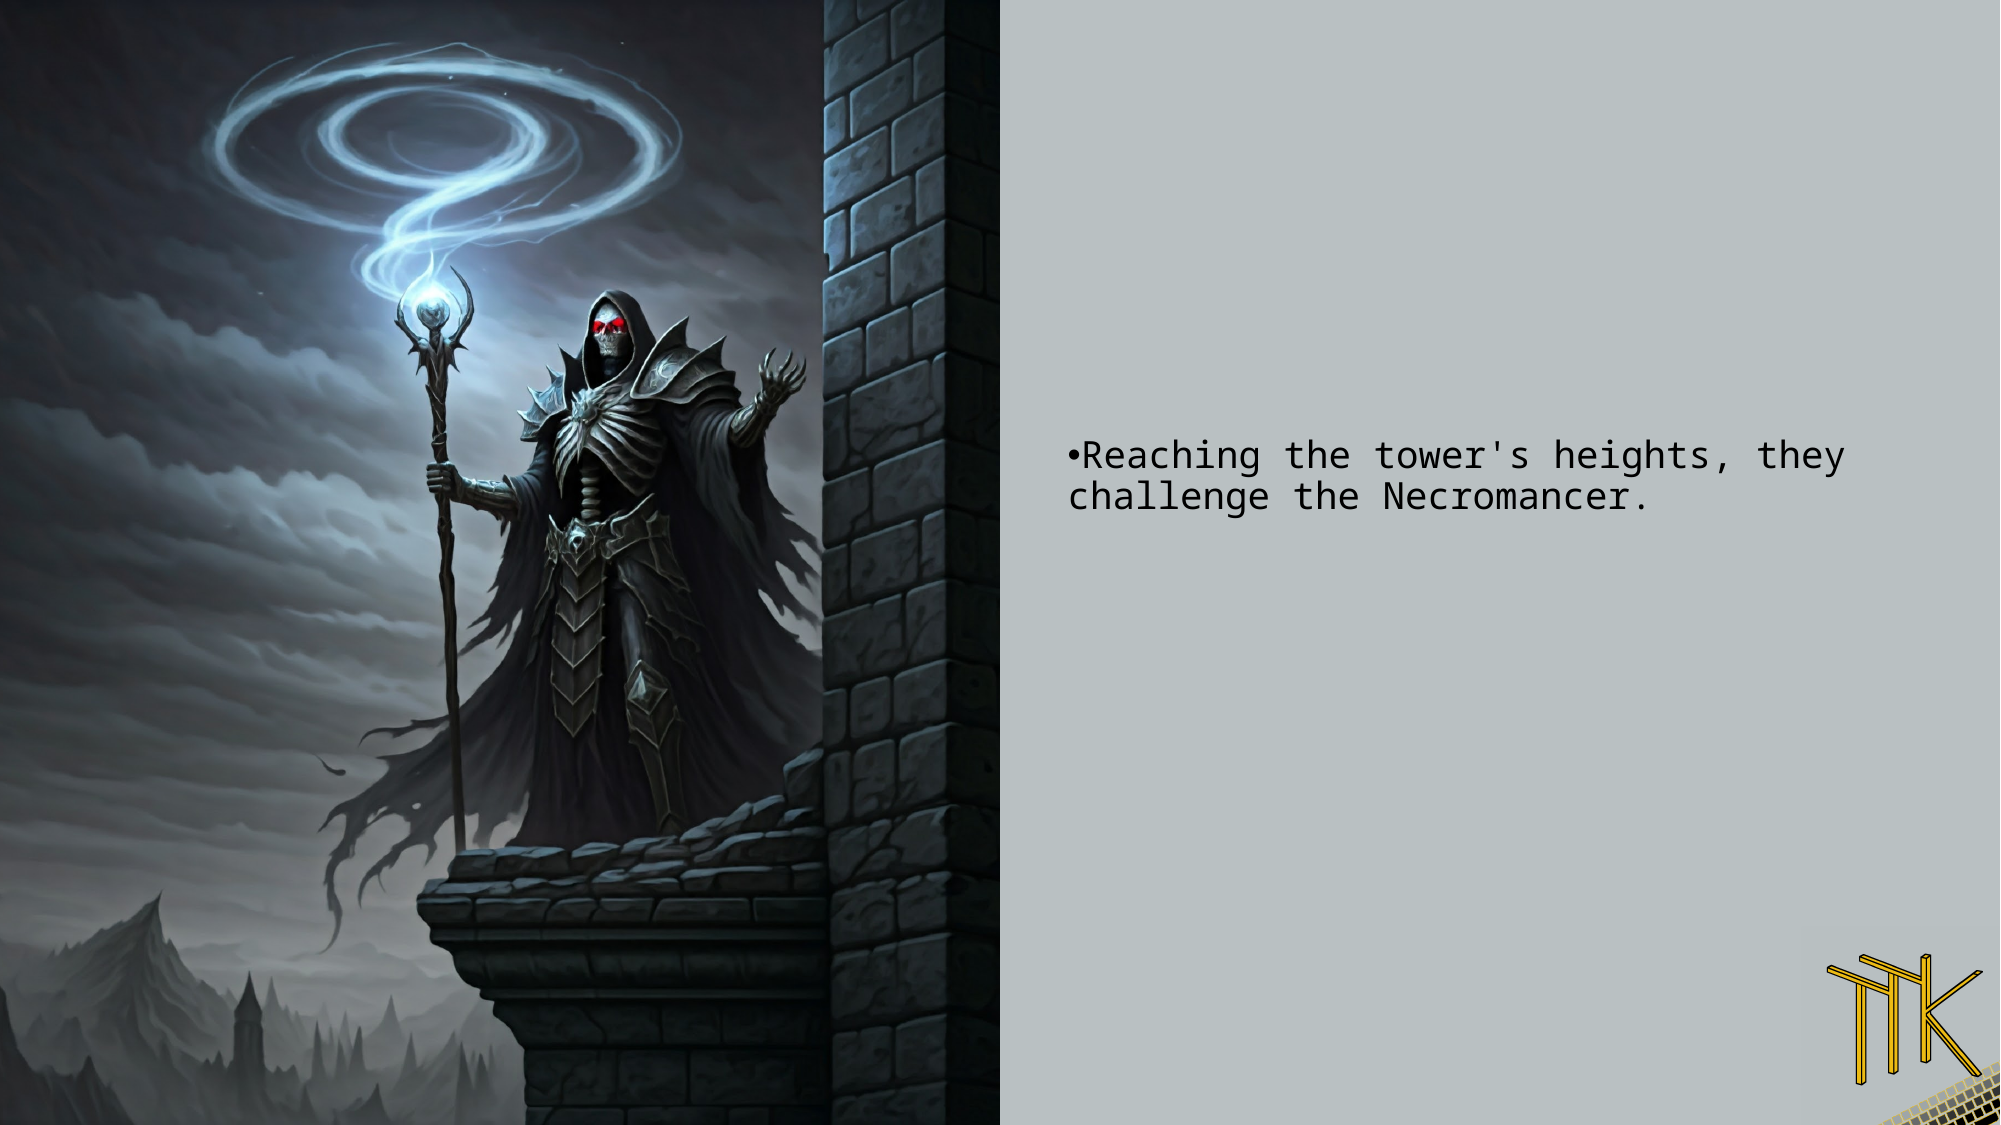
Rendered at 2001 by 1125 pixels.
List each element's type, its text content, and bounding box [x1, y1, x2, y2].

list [0, 0, 1001, 1125]
text_box Reaching the tower's heights, they challenge the Necromancer. [1052, 428, 1921, 1045]
picture [1800, 925, 2000, 1125]
